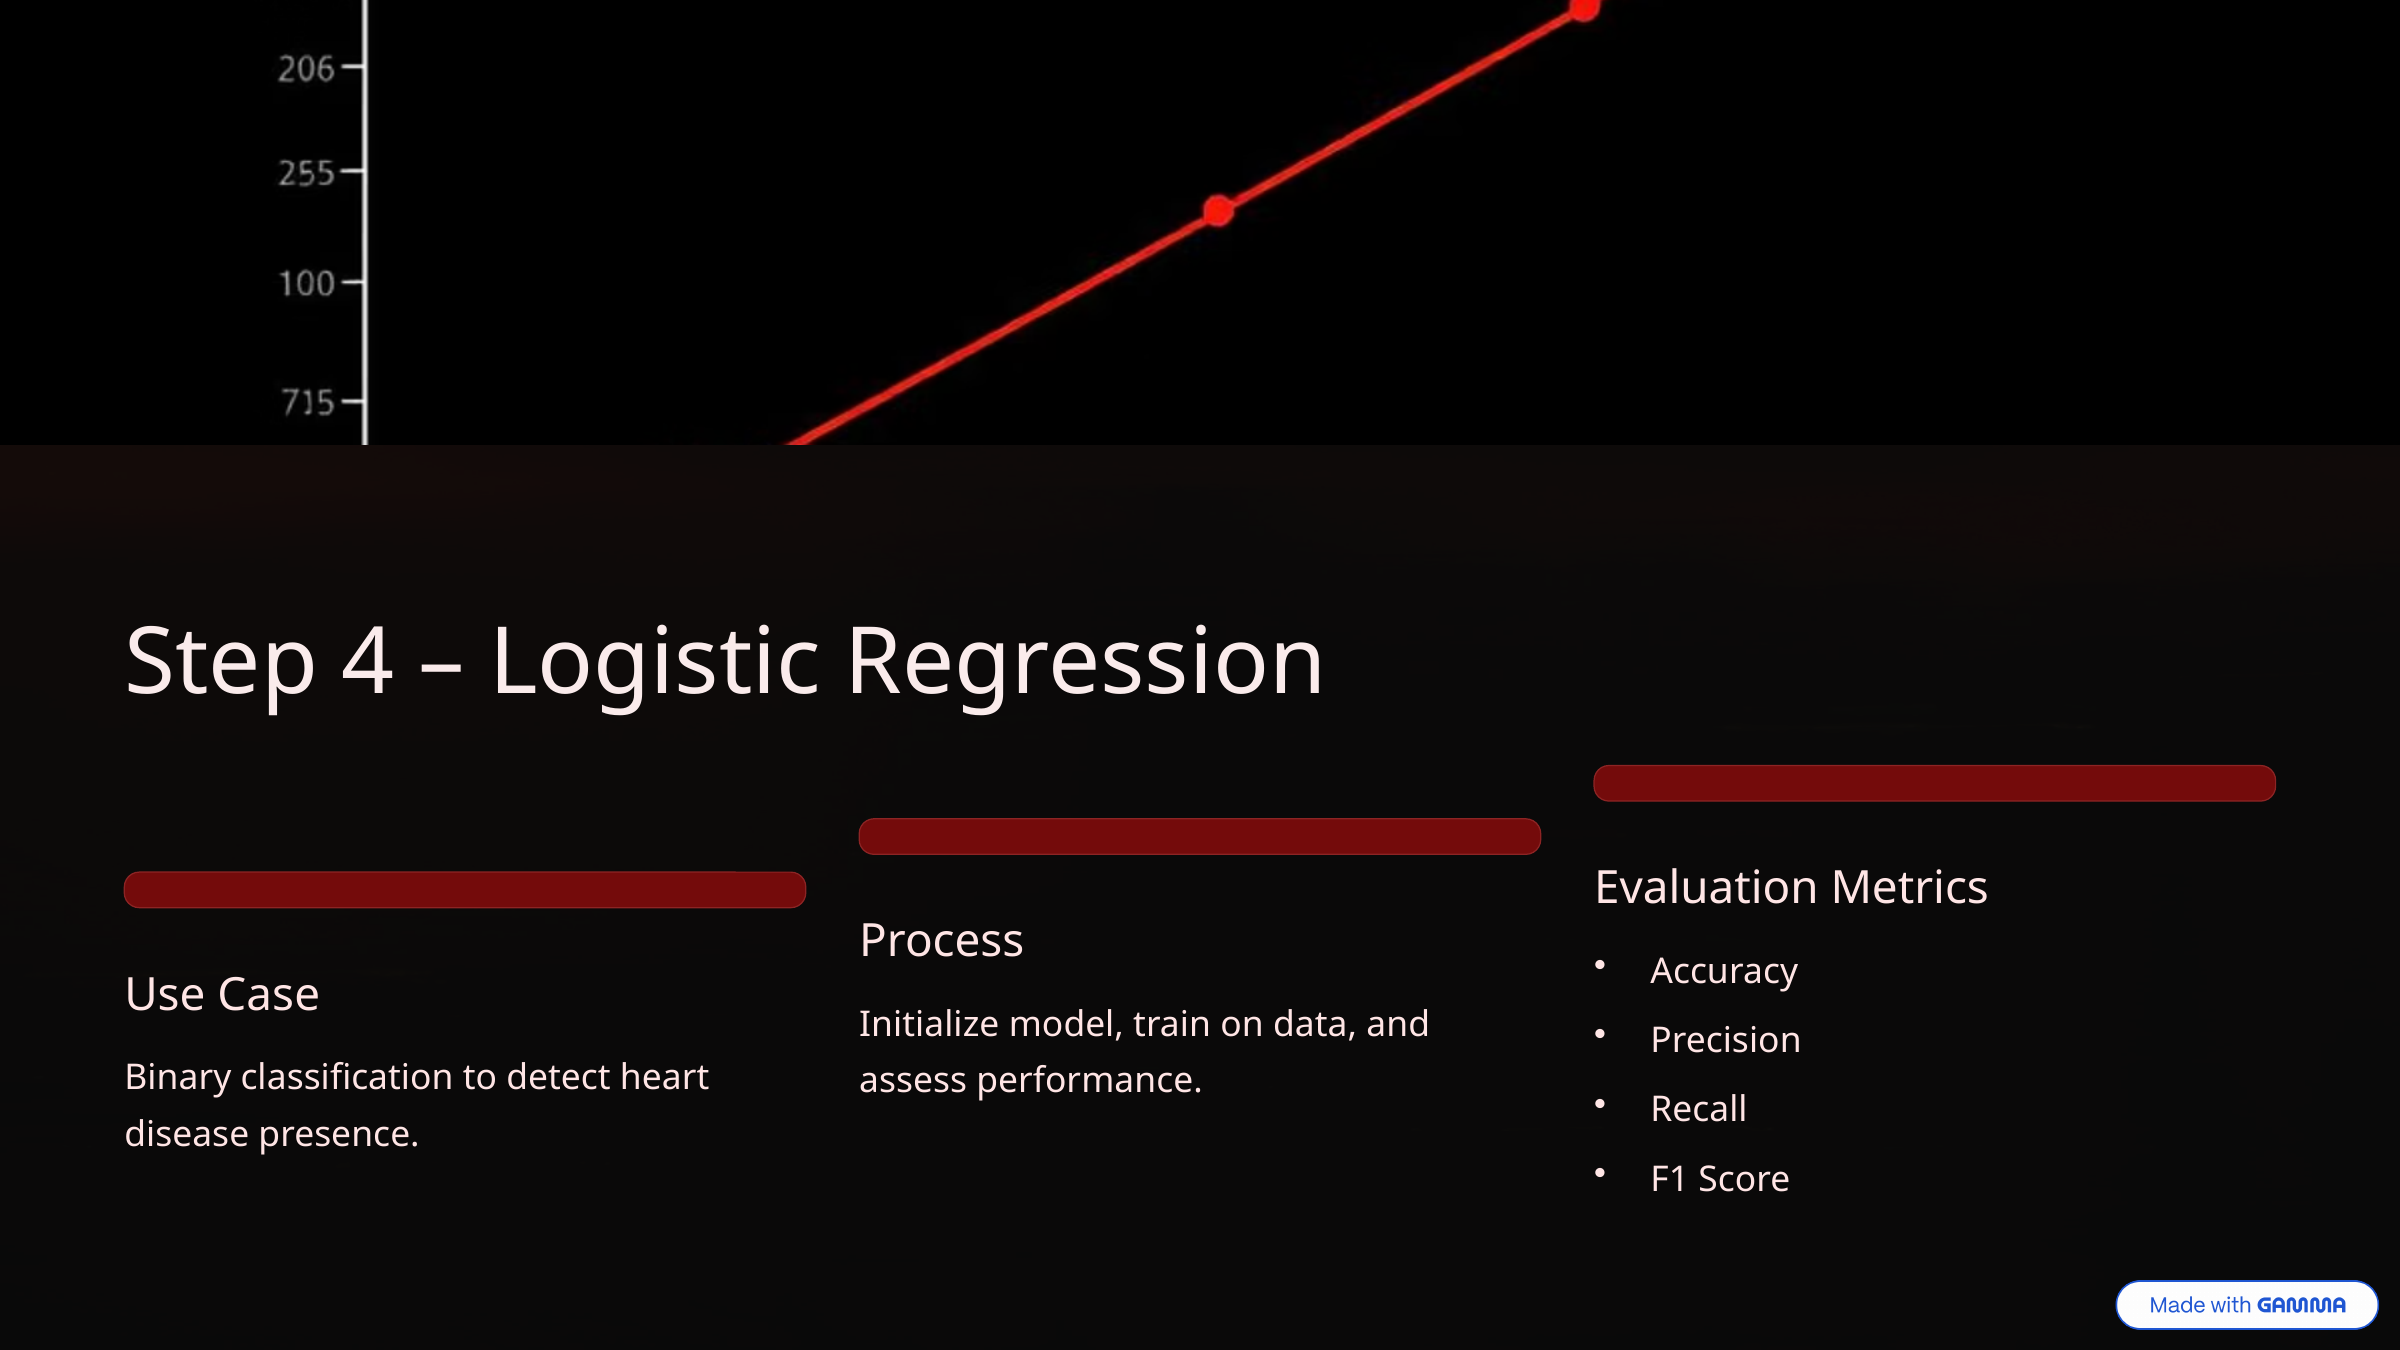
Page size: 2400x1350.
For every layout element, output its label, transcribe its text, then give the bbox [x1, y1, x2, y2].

text_box Precision [1594, 1003, 2276, 1061]
picture [0, 0, 2400, 445]
text_box Evaluation Metrics [1594, 854, 2119, 913]
text_box F1 Score [1594, 1142, 2276, 1199]
text_box [859, 818, 1541, 855]
picture [2106, 1271, 2389, 1339]
text_box [124, 872, 806, 908]
text_box Accuracy [1594, 934, 2276, 991]
text_box Binary classification to detect heart disease presence. [124, 1040, 806, 1155]
text_box Use Case [124, 960, 592, 1020]
text_box Step 4 – Logistic Regression [124, 595, 1699, 713]
text_box [1594, 765, 2276, 802]
text_box Process [859, 907, 1327, 967]
text_box Initialize model, train on data, and assess performance. [859, 987, 1541, 1102]
text_box Recall [1594, 1072, 2276, 1130]
